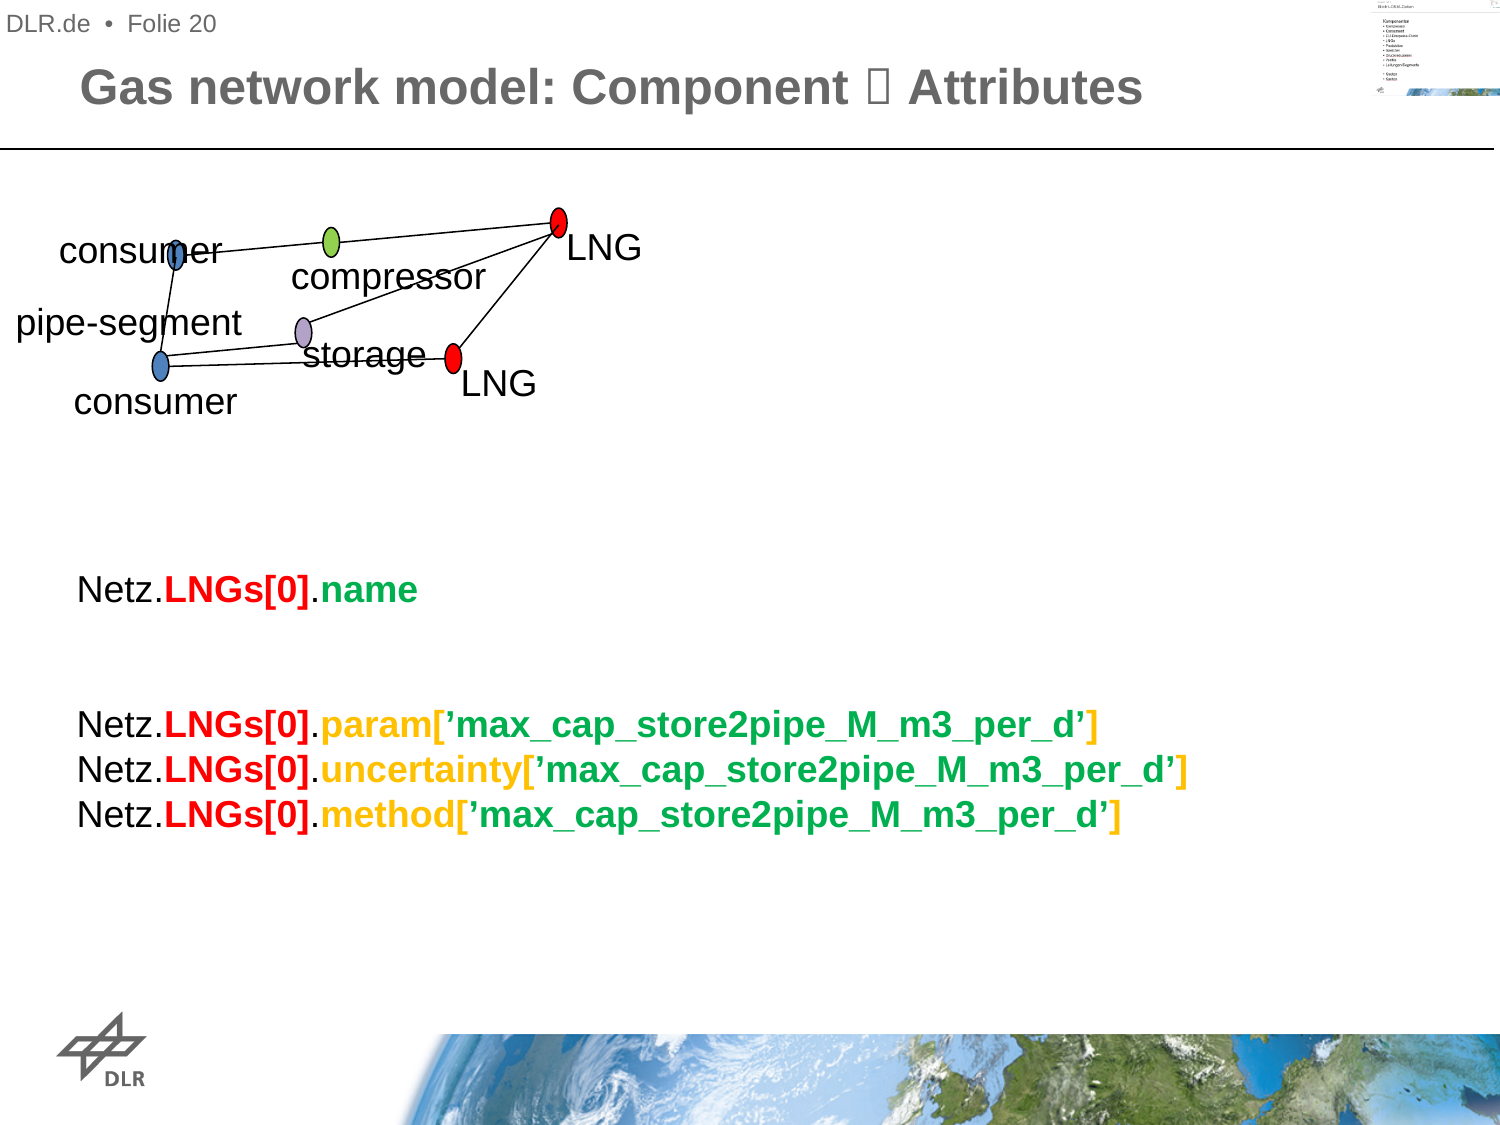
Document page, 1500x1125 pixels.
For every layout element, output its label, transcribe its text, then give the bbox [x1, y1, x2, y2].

picture [0, 1007, 1500, 1125]
text_box Gas network model: Component  Attributes [79, 54, 1421, 138]
slide_number DLR.de • Folie 20 [5, 7, 263, 30]
text_box Netz.LNGs[0].name Netz.LNGs[0].param[’max_cap_store2pipe_M_m3_per_d’] Netz.LNGs[0].uncertainty[’max_cap_store2pipe_M_m3_per_d’] Netz.LNGs[0].method[’max_cap_store2pipe_M_m3_per_d’] [76, 565, 1459, 926]
picture [1371, 0, 1500, 97]
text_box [50, 207, 632, 393]
